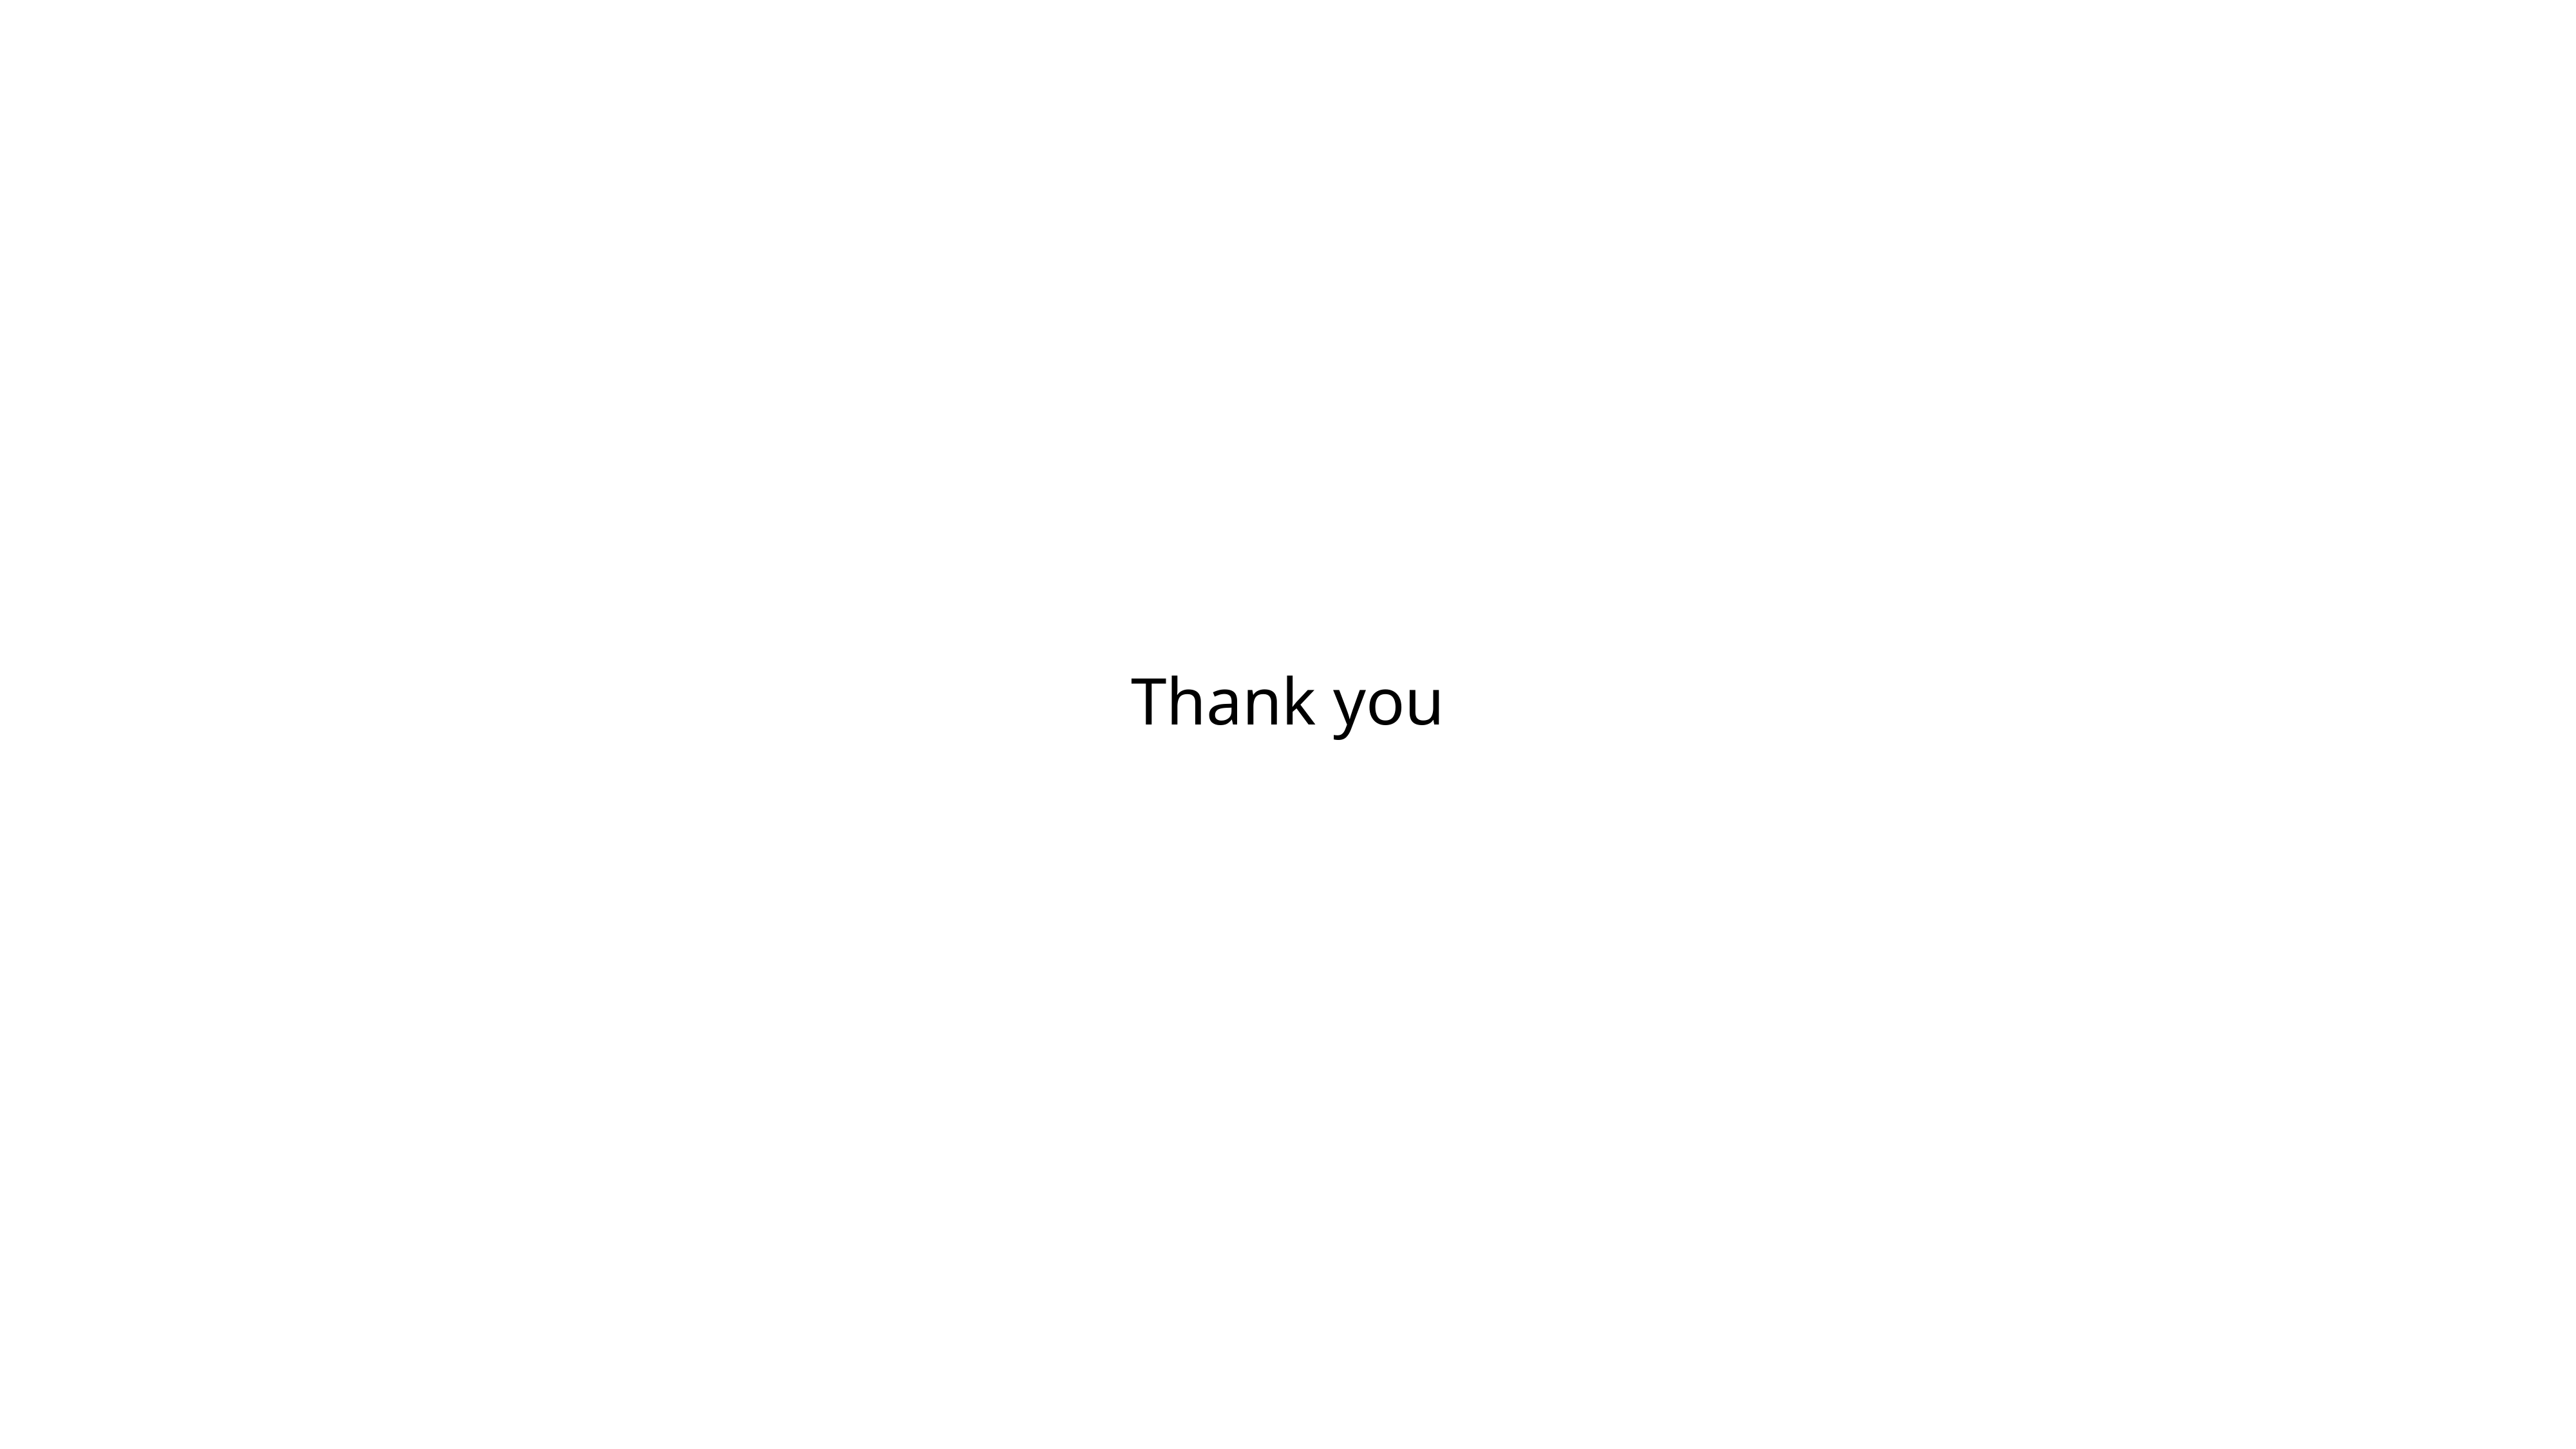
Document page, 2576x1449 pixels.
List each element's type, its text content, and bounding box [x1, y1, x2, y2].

text_box Thank you [1125, 663, 1451, 744]
